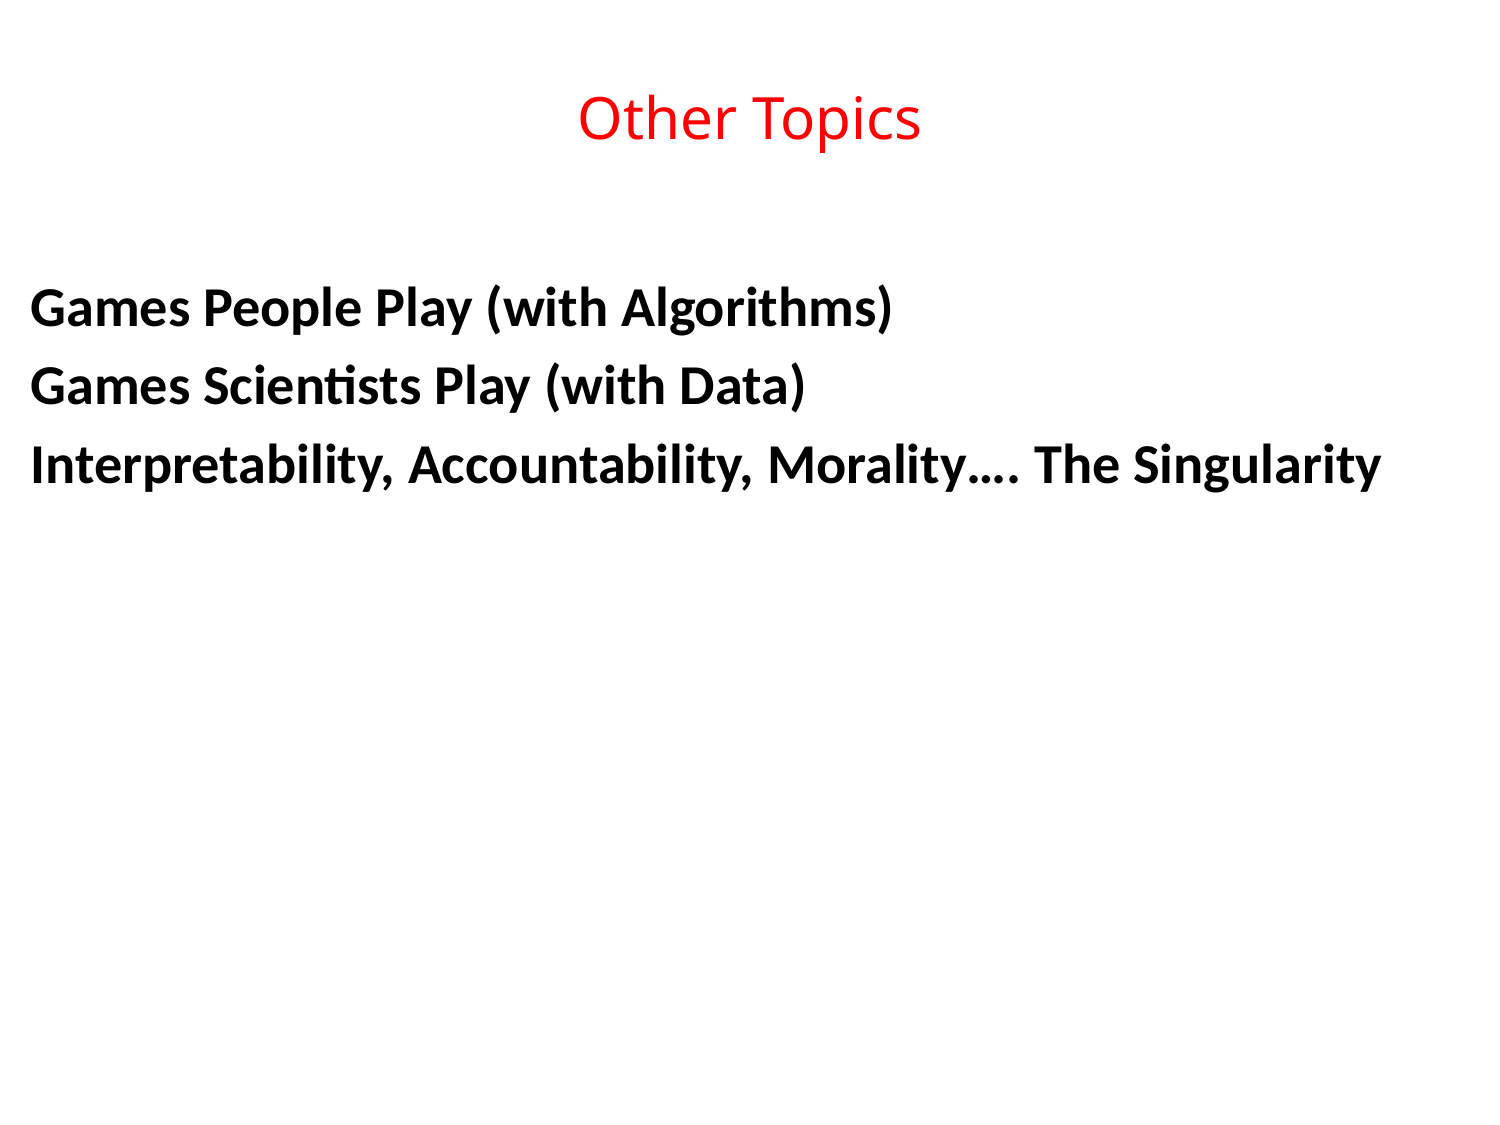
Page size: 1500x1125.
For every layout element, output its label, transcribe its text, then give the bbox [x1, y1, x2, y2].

list Games People Play (with Algorithms) Games Scientists Play (with Data) Interpretability, Accountability, Morality…. The Singularity [15, 262, 1500, 592]
title Other Topics [75, 43, 1425, 189]
